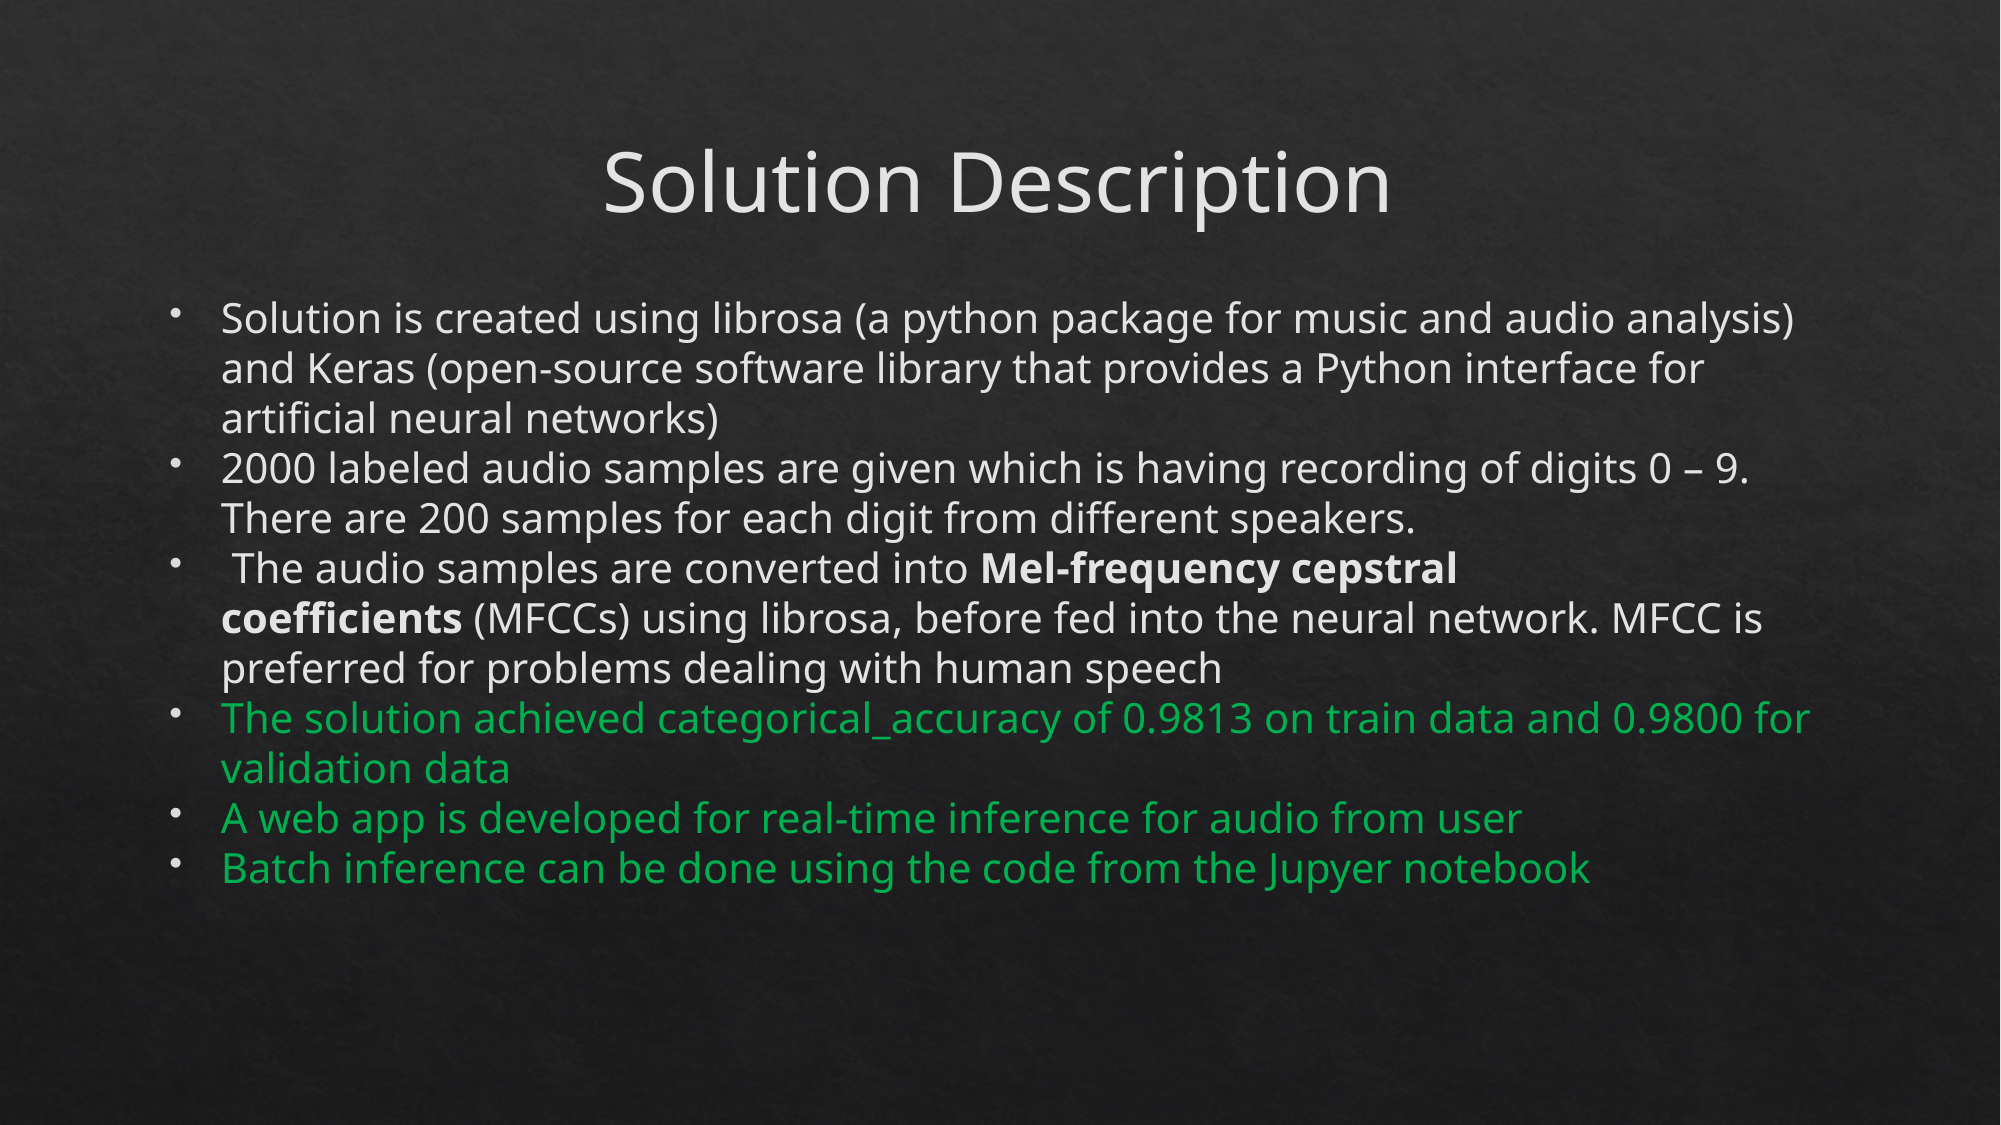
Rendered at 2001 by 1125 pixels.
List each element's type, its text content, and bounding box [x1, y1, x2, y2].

text_box Solution is created using librosa (a python package for music and audio analysis) and Keras (open-source software library that provides a Python interface for artificial neural networks) 2000 labeled audio samples are given which is having recording of digits 0 – 9. There are 200 samples for each digit from different speakers. The audio samples are converted into Mel-frequency cepstral coefficients (MFCCs) using librosa, before fed into the neural network. MFCC is preferred for problems dealing with human speech The solution achieved categorical_accuracy of 0.9813 on train data and 0.9800 for validation data A web app is developed for real-time inference for audio from user Batch inference can be done using the code from the Jupyer notebook [149, 284, 1849, 950]
text_box Solution Description [149, 99, 1849, 259]
picture [0, 0, 2001, 1125]
